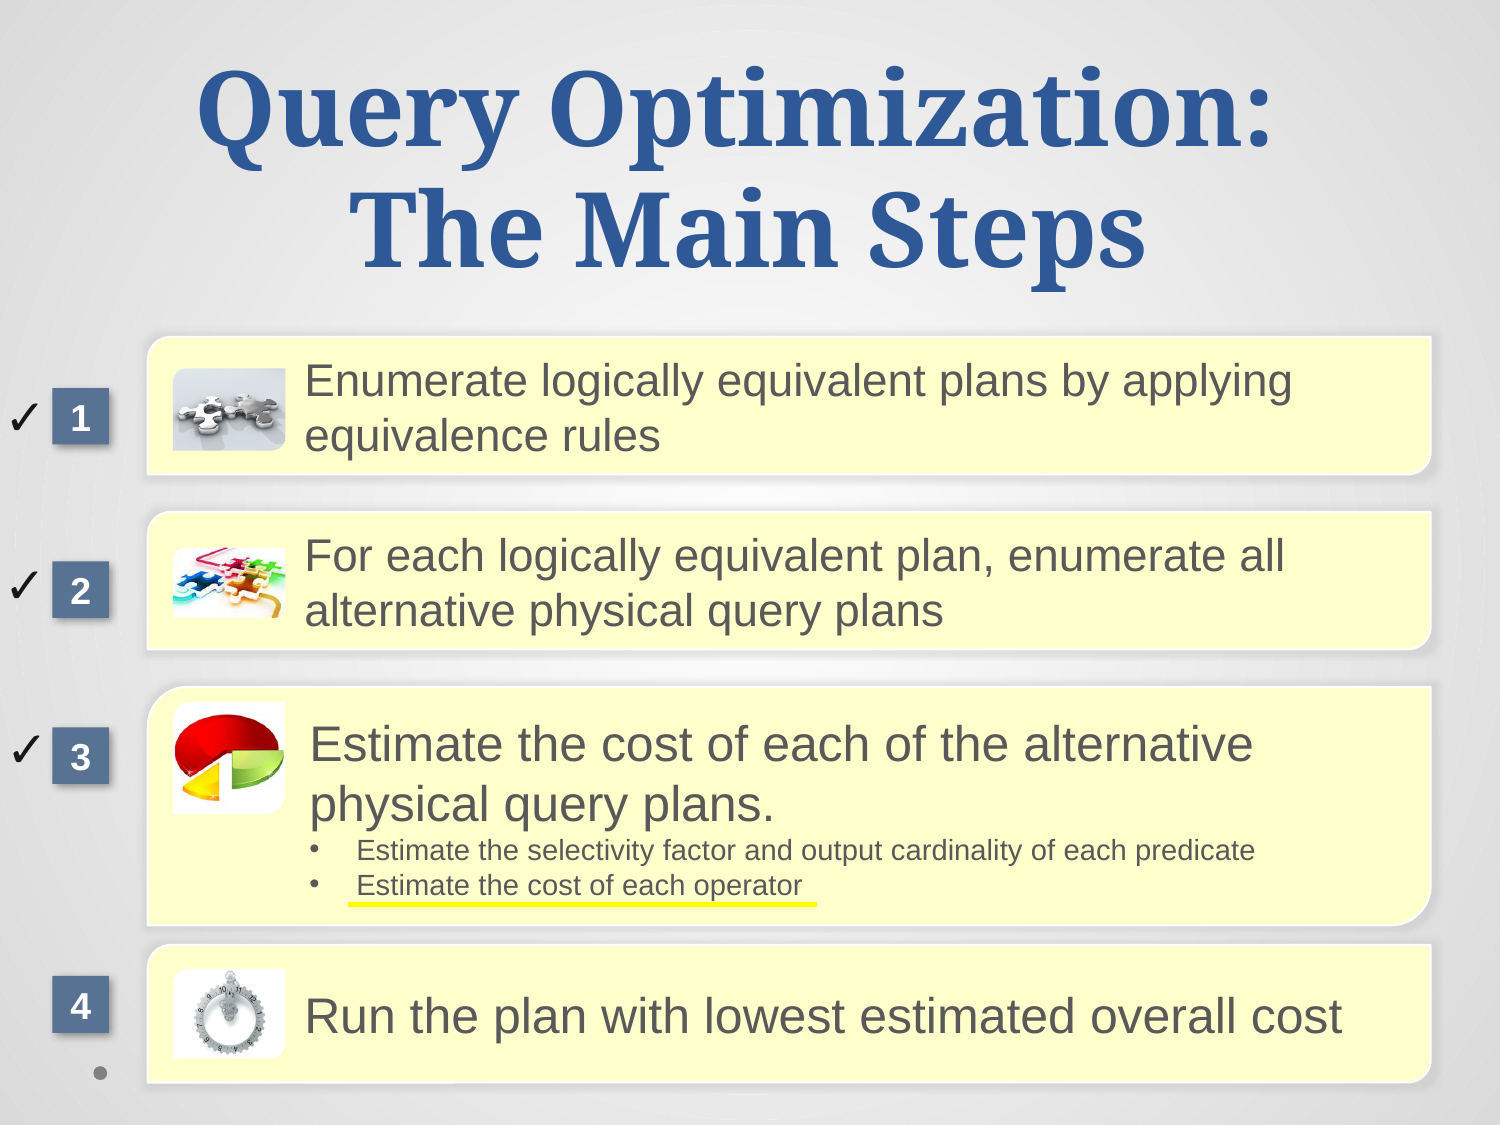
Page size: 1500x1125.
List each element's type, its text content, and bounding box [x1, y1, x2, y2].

text_box Query Optimization: The Main Steps [33, 39, 1465, 284]
text_box 2 [52, 561, 110, 619]
text_box ✓ [0, 709, 42, 785]
text_box Enumerate logically equivalent plans by applying equivalence rules [145, 334, 1434, 477]
picture [172, 968, 286, 1059]
text_box 4 [52, 975, 110, 1034]
picture [172, 547, 286, 619]
text_box 3 [52, 727, 110, 785]
text_box ✓ [0, 546, 40, 621]
picture [172, 701, 286, 815]
text_box Estimate the cost of each of the alternative physical query plans. Estimate the selectivity factor and output cardinality of each predicate Estimate the cost of each operator [145, 684, 1434, 928]
text_box For each logically equivalent plan, enumerate all alternative physical query plans [145, 509, 1434, 652]
text_box ✓ [0, 378, 40, 453]
text_box Run the plan with lowest estimated overall cost [145, 942, 1434, 1085]
text_box 1 [52, 387, 110, 445]
picture [172, 368, 286, 451]
